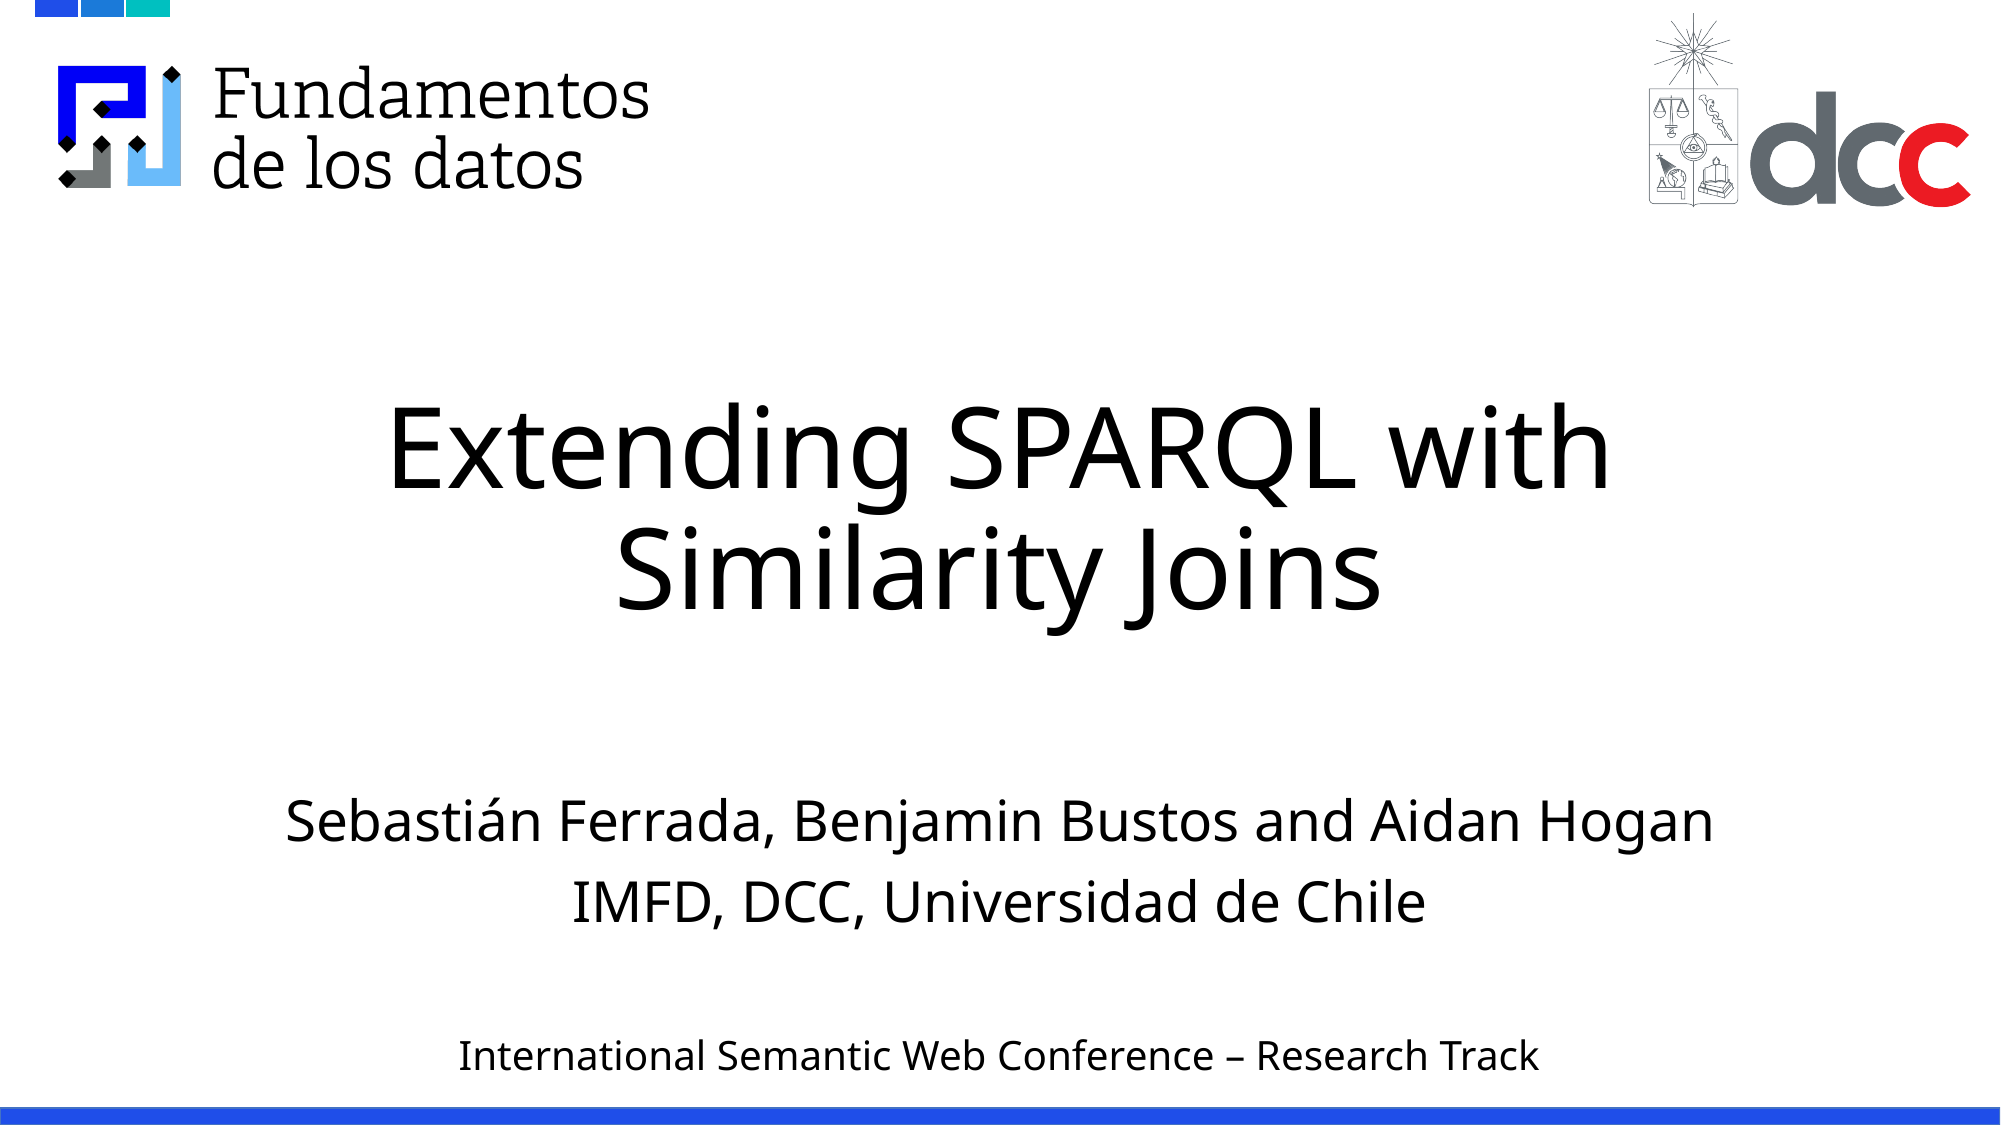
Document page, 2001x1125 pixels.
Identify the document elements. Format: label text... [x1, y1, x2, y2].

subtitle Sebastián Ferrada, Benjamin Bustos and Aidan Hogan IMFD, DCC, Universidad de Chile International Semantic Web Conference – Research Track [249, 785, 1750, 1091]
picture [1628, 0, 1980, 220]
picture [40, 42, 671, 220]
title Extending SPARQL with Similarity Joins [249, 249, 1750, 642]
